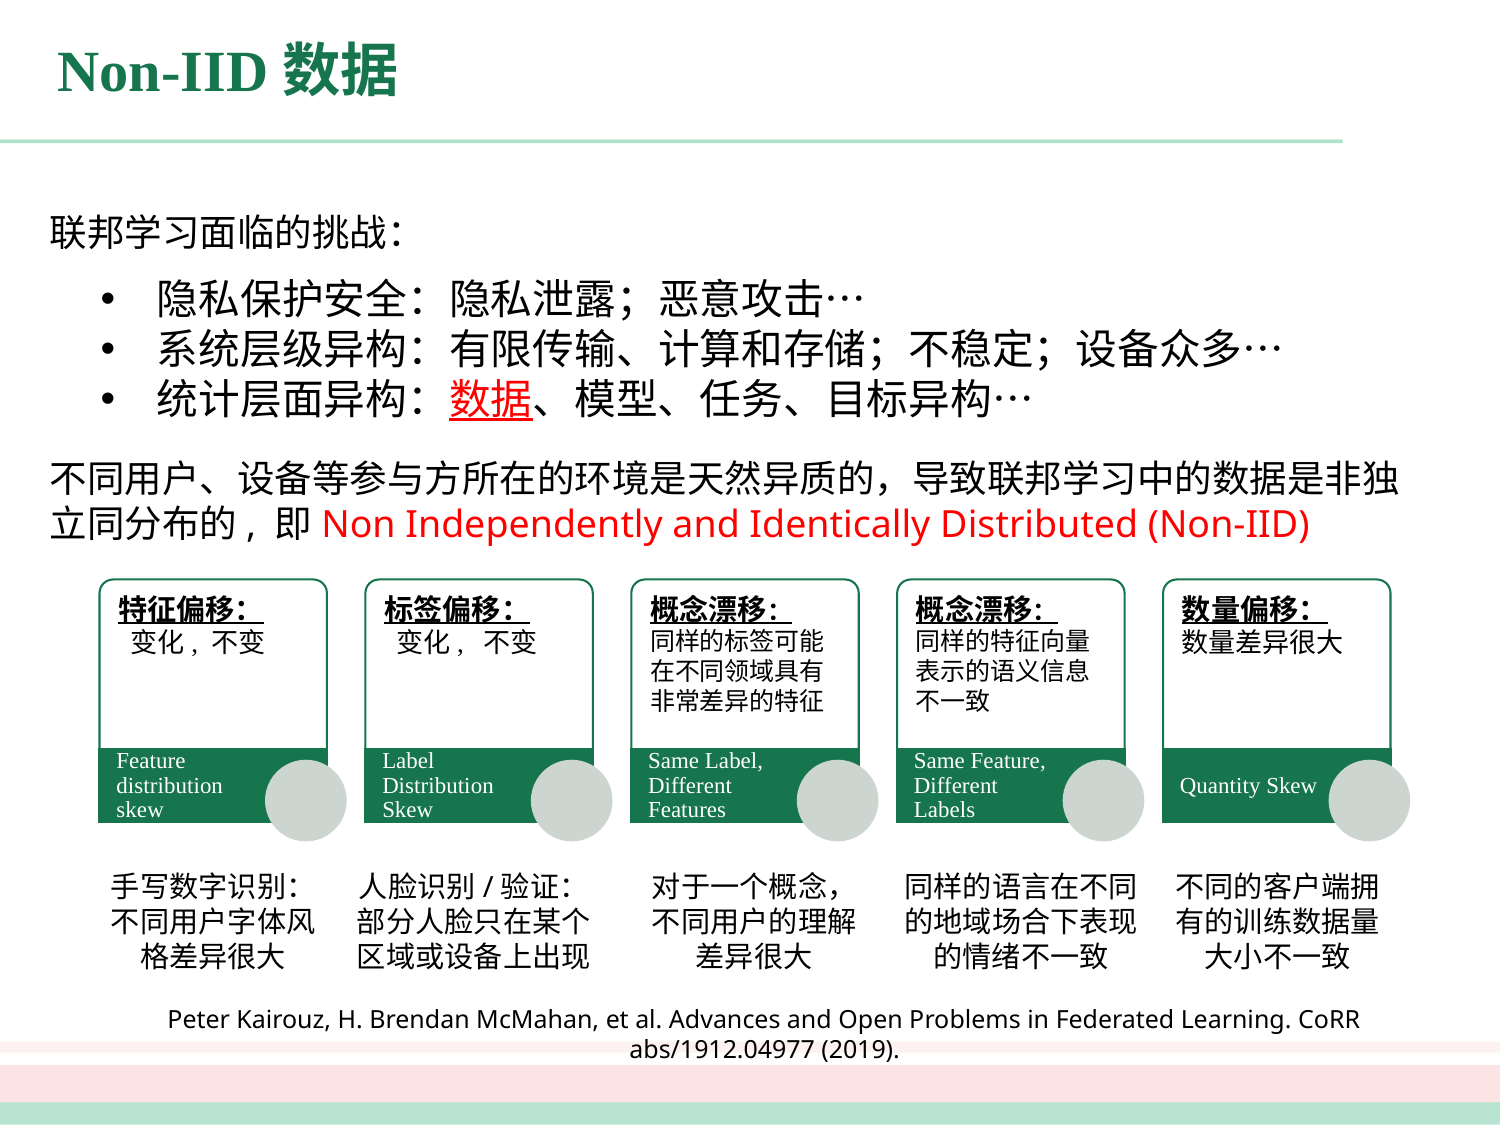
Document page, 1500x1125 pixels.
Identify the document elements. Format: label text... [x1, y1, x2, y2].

text_box [1062, 759, 1145, 842]
text_box 联邦学习面临的挑战： [34, 201, 1423, 262]
text_box 不同用户、设备等参与方所在的环境是天然异质的，导致联邦学习中的数据是非独立同分布的, 即Non Independently and Identically Distributed (Non-IID) [34, 447, 1447, 553]
title Non-IID数据 [42, 8, 1223, 138]
text_box Peter Kairouz, H. Brendan McMahan, et al. Advances and Open Problems in Federated Learning. CoRR abs/1912.04977 (2019). [58, 996, 1471, 1071]
text_box 概念漂移： 同样的特征向量表示的语义信息不一致 [896, 578, 1126, 748]
text_box Quantity Skew [1162, 748, 1392, 823]
text_box 隐私保护安全：隐私泄露；恶意攻击… 系统层级异构：有限传输、计算和存储；不稳定；设备众多… 统计层面异构：数据、模型、任务、目标异构… [85, 265, 1439, 431]
text_box 不同的客户端拥有的训练数据量大小不一致 [1146, 860, 1410, 981]
text_box Same Feature, Different Labels [896, 748, 1126, 823]
text_box [796, 759, 879, 842]
text_box 对于一个概念，不同用户的理解差异很大 [622, 860, 884, 981]
text_box [530, 759, 613, 842]
text_box 同样的语言在不同的地域场合下表现的情绪不一致 [884, 860, 1146, 981]
text_box 人脸识别/验证：部分人脸只在某个区域或设备上出现 [331, 860, 617, 981]
picture [0, 0, 1500, 1125]
text_box Feature distribution skew [98, 748, 328, 823]
text_box Label Distribution Skew [364, 748, 594, 823]
text_box 数量偏移： 数量差异很大 [1162, 578, 1392, 748]
text_box 概念漂移： 同样的标签可能在不同领域具有非常差异的特征 [630, 578, 860, 748]
text_box [1328, 759, 1411, 842]
text_box [265, 759, 347, 842]
text_box 手写数字识别：不同用户字体风格差异很大 [94, 860, 331, 981]
text_box Same Label, Different Features [630, 748, 860, 823]
